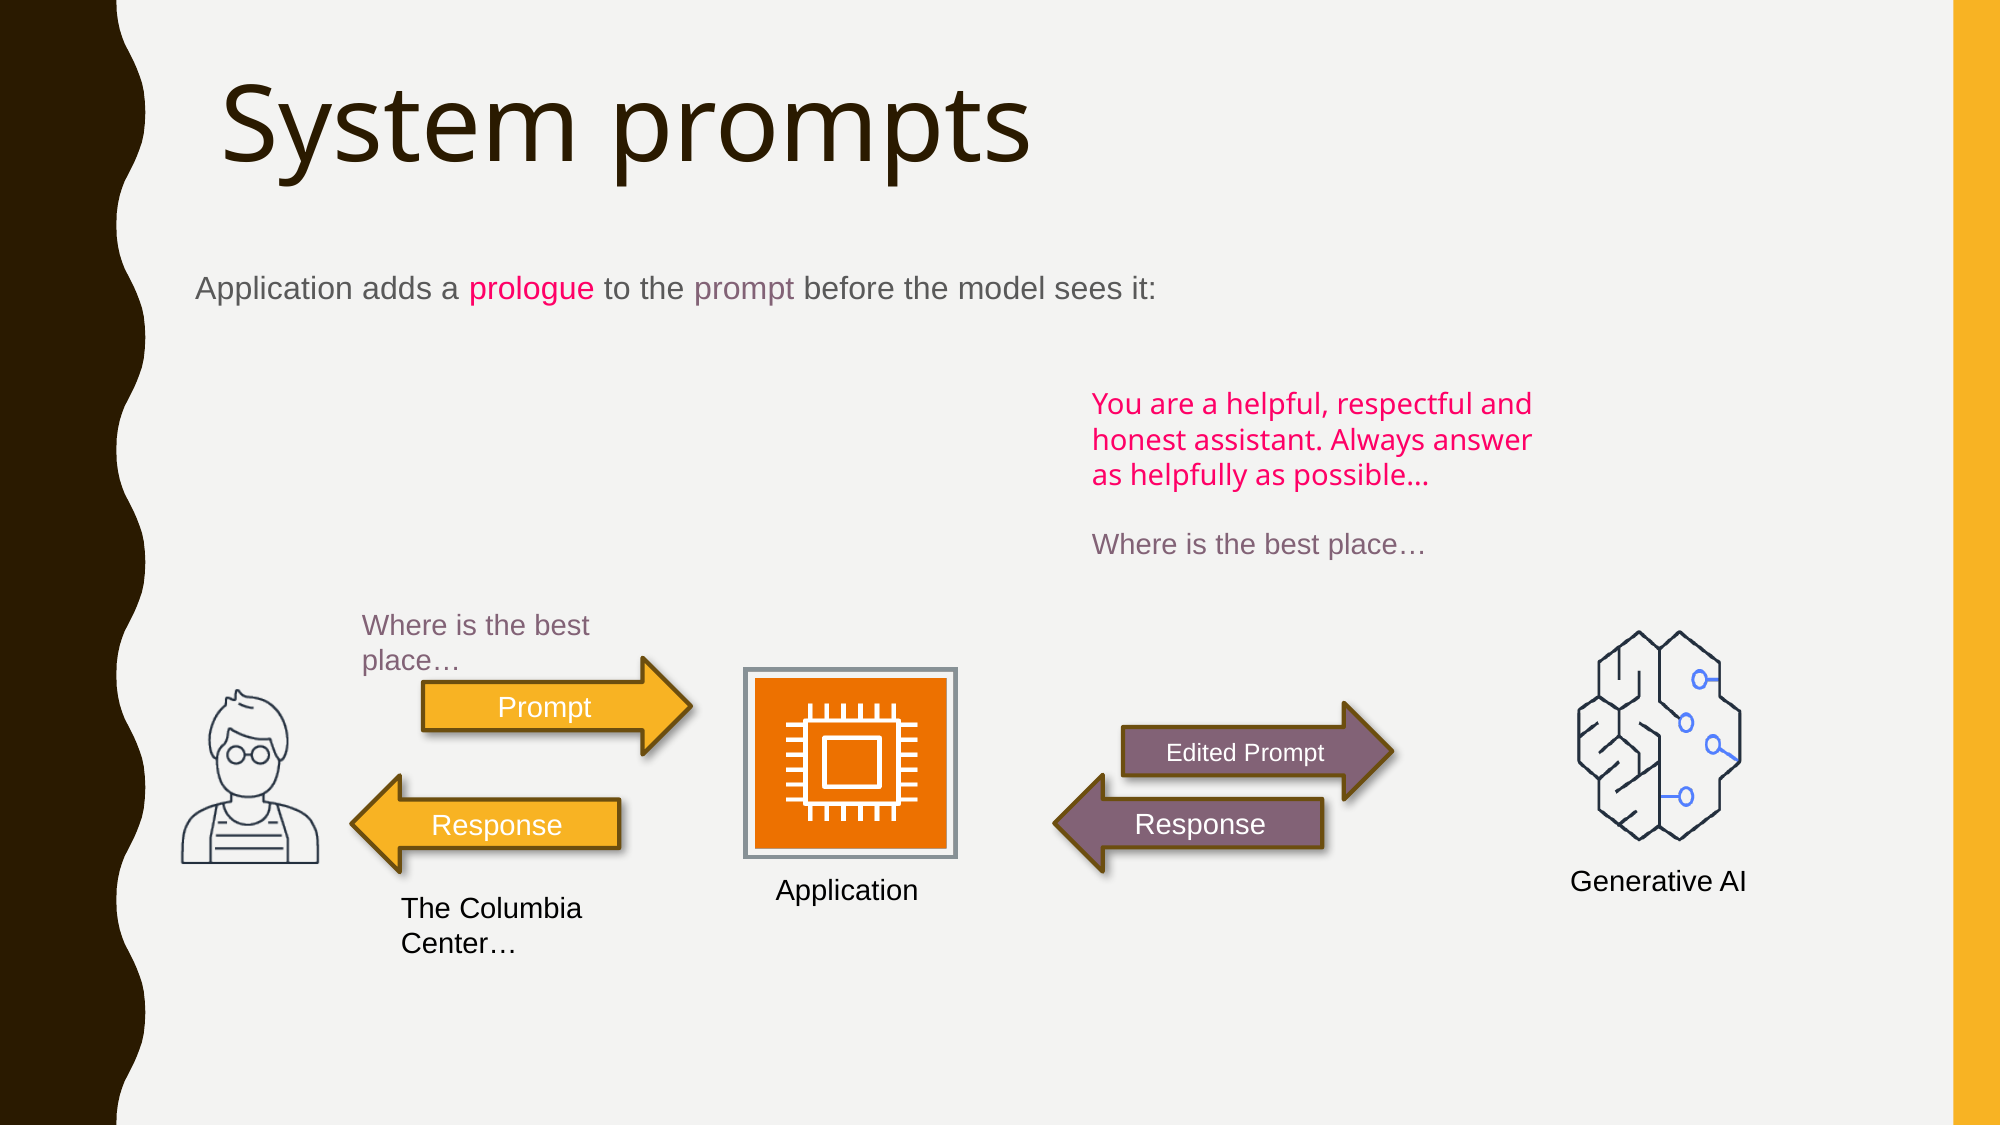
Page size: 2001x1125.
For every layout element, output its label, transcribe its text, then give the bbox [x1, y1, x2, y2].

text_box Where is the best place… [347, 599, 666, 684]
text_box The Columbia Center… [386, 882, 657, 968]
text_box Response [374, 773, 622, 875]
text_box You are a helpful, respectful and honest assistant. Always answer as helpfully as possible… Where is the best place… [1077, 378, 1577, 569]
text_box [710, 667, 985, 920]
text_box Prompt [420, 678, 694, 757]
picture [123, 657, 370, 905]
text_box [1523, 559, 1795, 912]
text_box Edited Prompt [1120, 700, 1395, 802]
text_box Application adds a prologue to the prompt before the model sees it: [180, 256, 1461, 354]
title System prompts [205, 62, 1875, 308]
text_box Response [1052, 772, 1325, 874]
